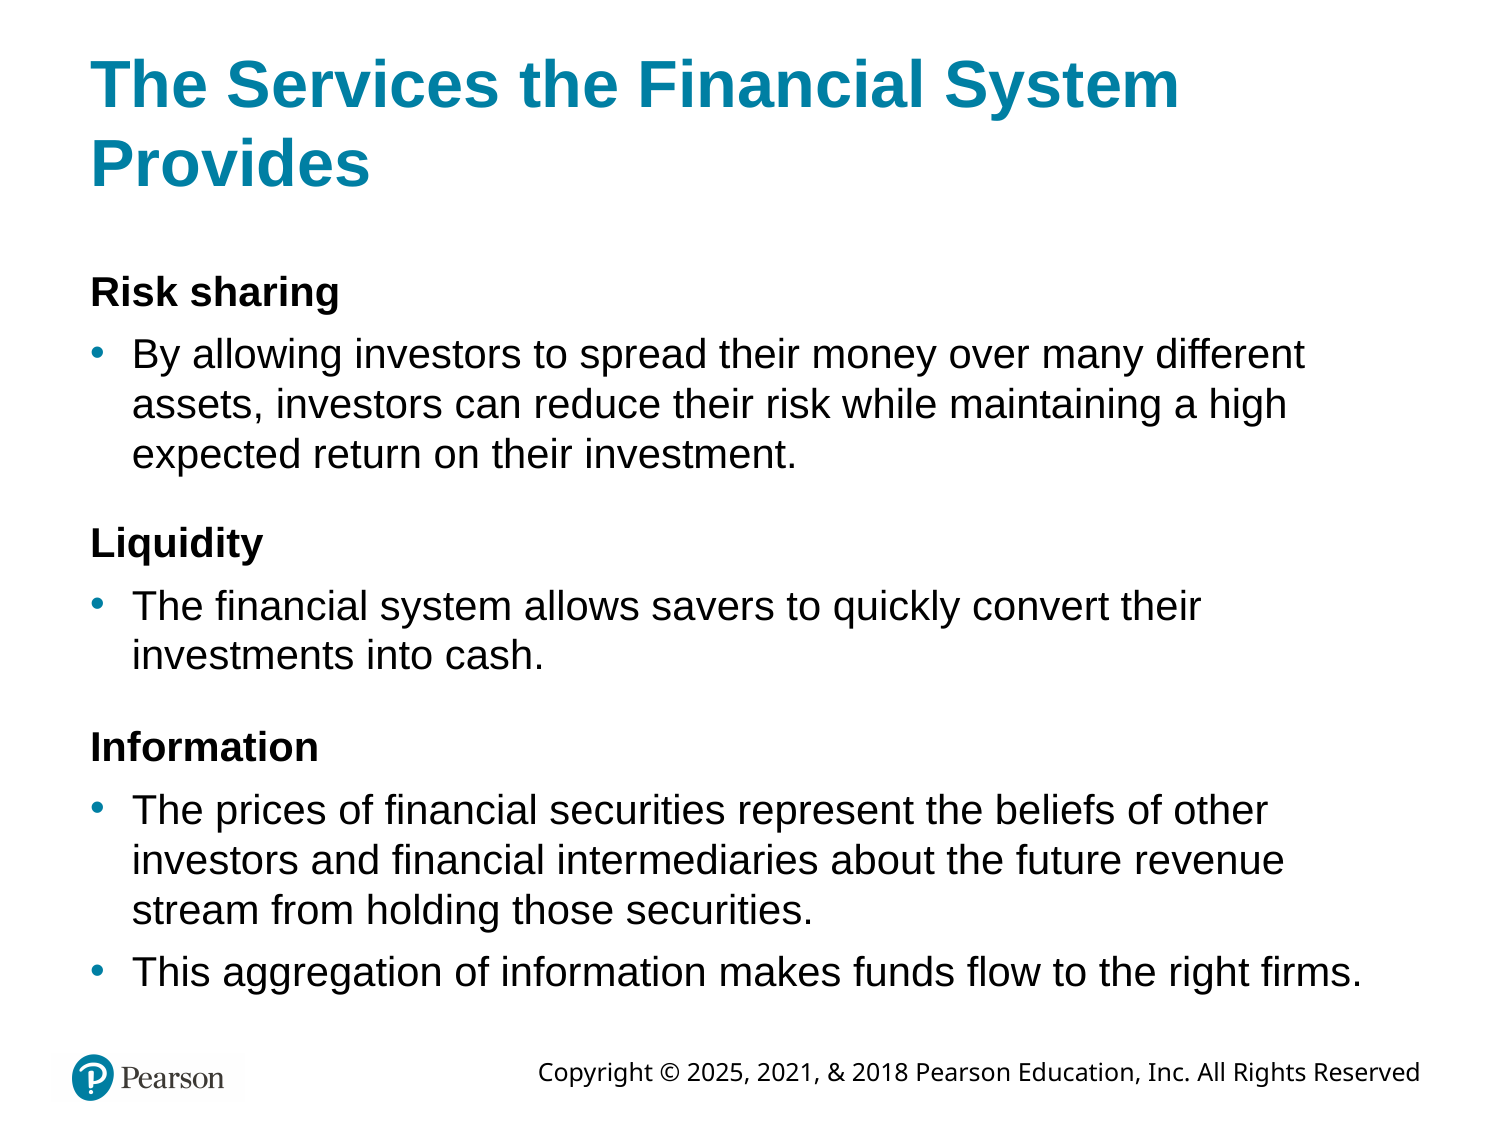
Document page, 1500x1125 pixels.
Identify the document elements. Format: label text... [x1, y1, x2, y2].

title The Services the Financial System Provides [75, 35, 1425, 216]
picture [51, 1053, 245, 1102]
list Liquidity The financial system allows savers to quickly convert their investments into cash. [75, 500, 1426, 692]
list Information The prices of financial securities represent the beliefs of other investors and financial intermediaries about the future revenue stream from holding those securities. This aggregation of information makes funds flow to the right firms. [75, 705, 1426, 1008]
list Risk sharing By allowing investors to spread their money over many different assets, investors can reduce their risk while maintaining a high expected return on their investment. [75, 249, 1426, 489]
